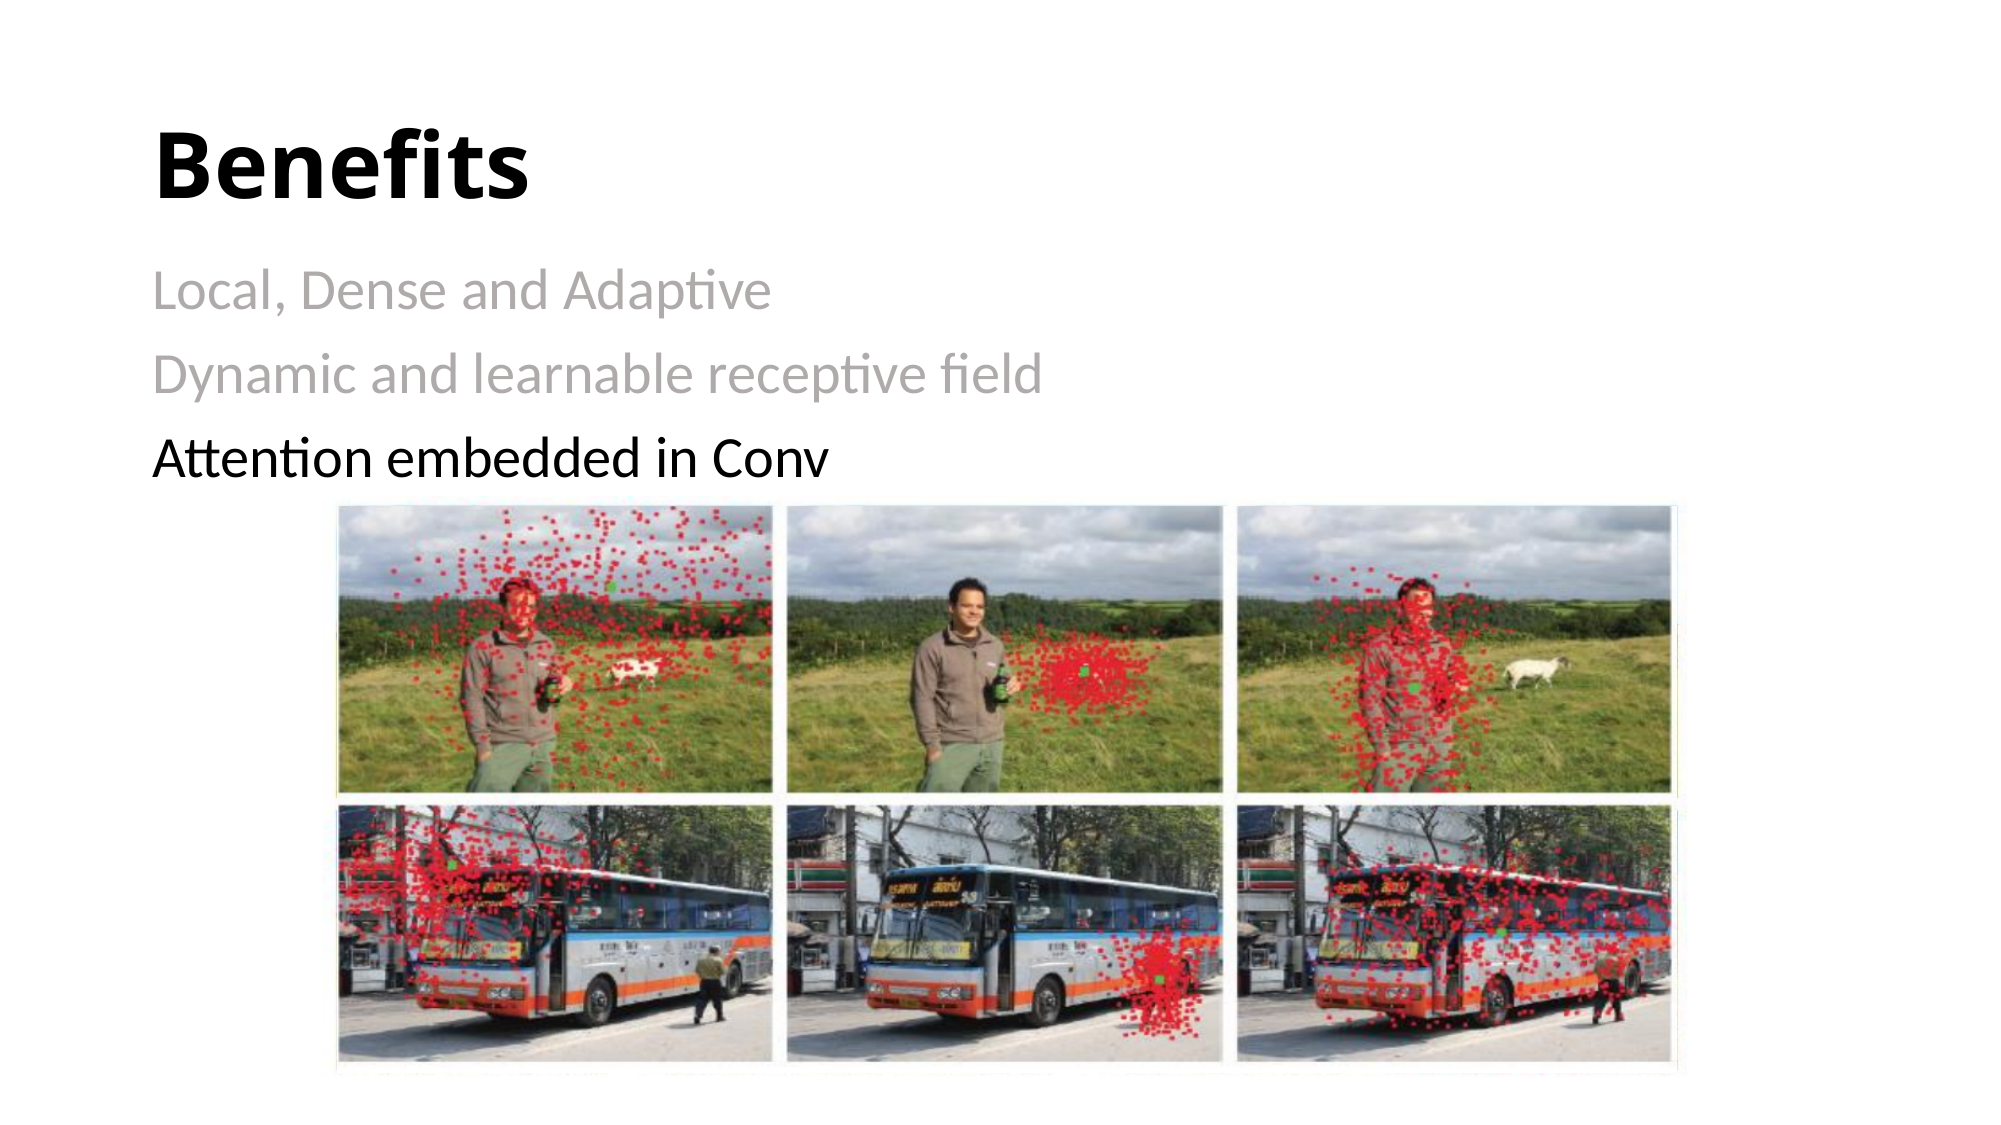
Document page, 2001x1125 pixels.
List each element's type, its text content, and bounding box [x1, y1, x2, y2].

picture [322, 496, 1688, 1098]
list Local, Dense and Adaptive Dynamic and learnable receptive field Attention embedded in Conv [137, 251, 1863, 1014]
title Benefits [137, 59, 1863, 251]
